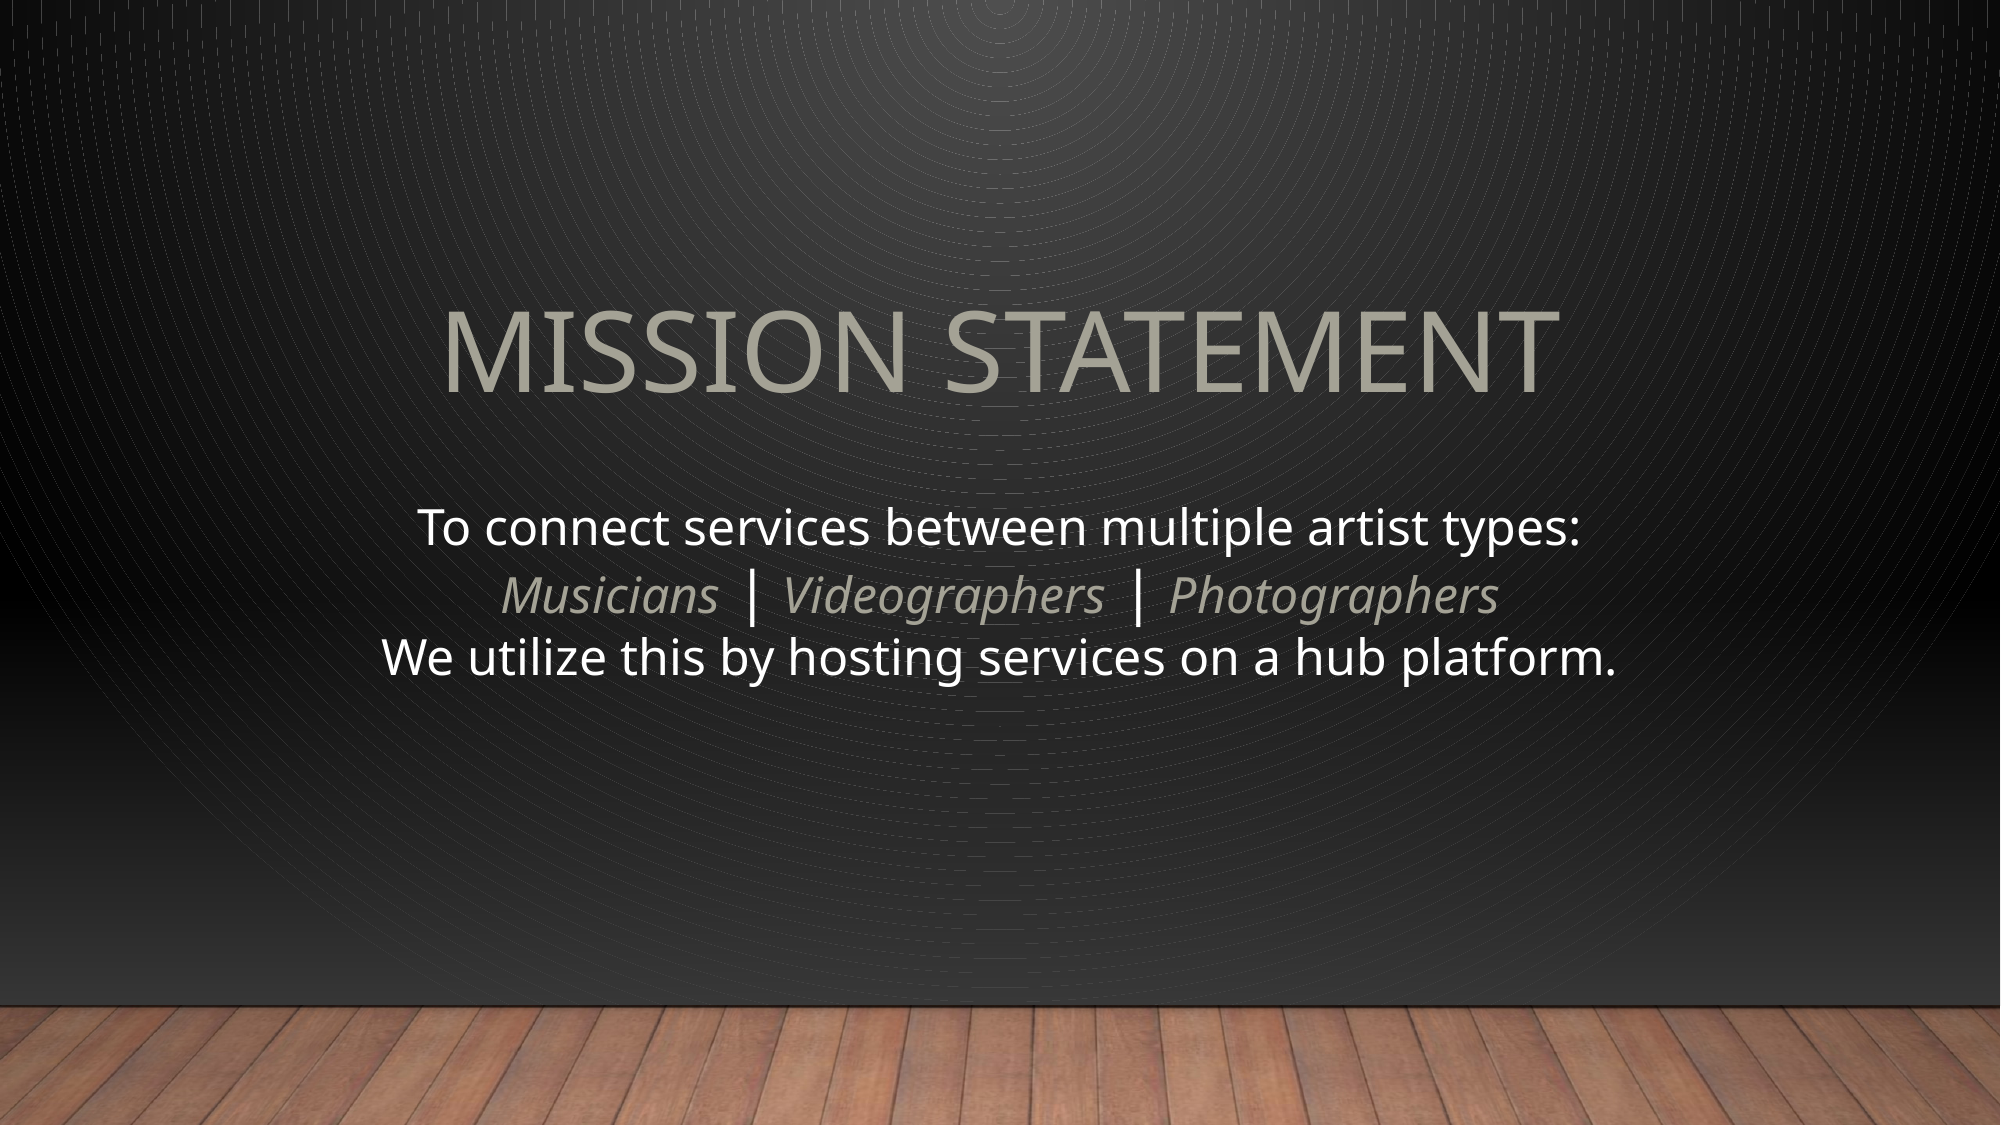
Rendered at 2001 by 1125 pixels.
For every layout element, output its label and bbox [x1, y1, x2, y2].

picture [0, 1005, 2000, 1125]
text_box [373, 272, 1626, 696]
